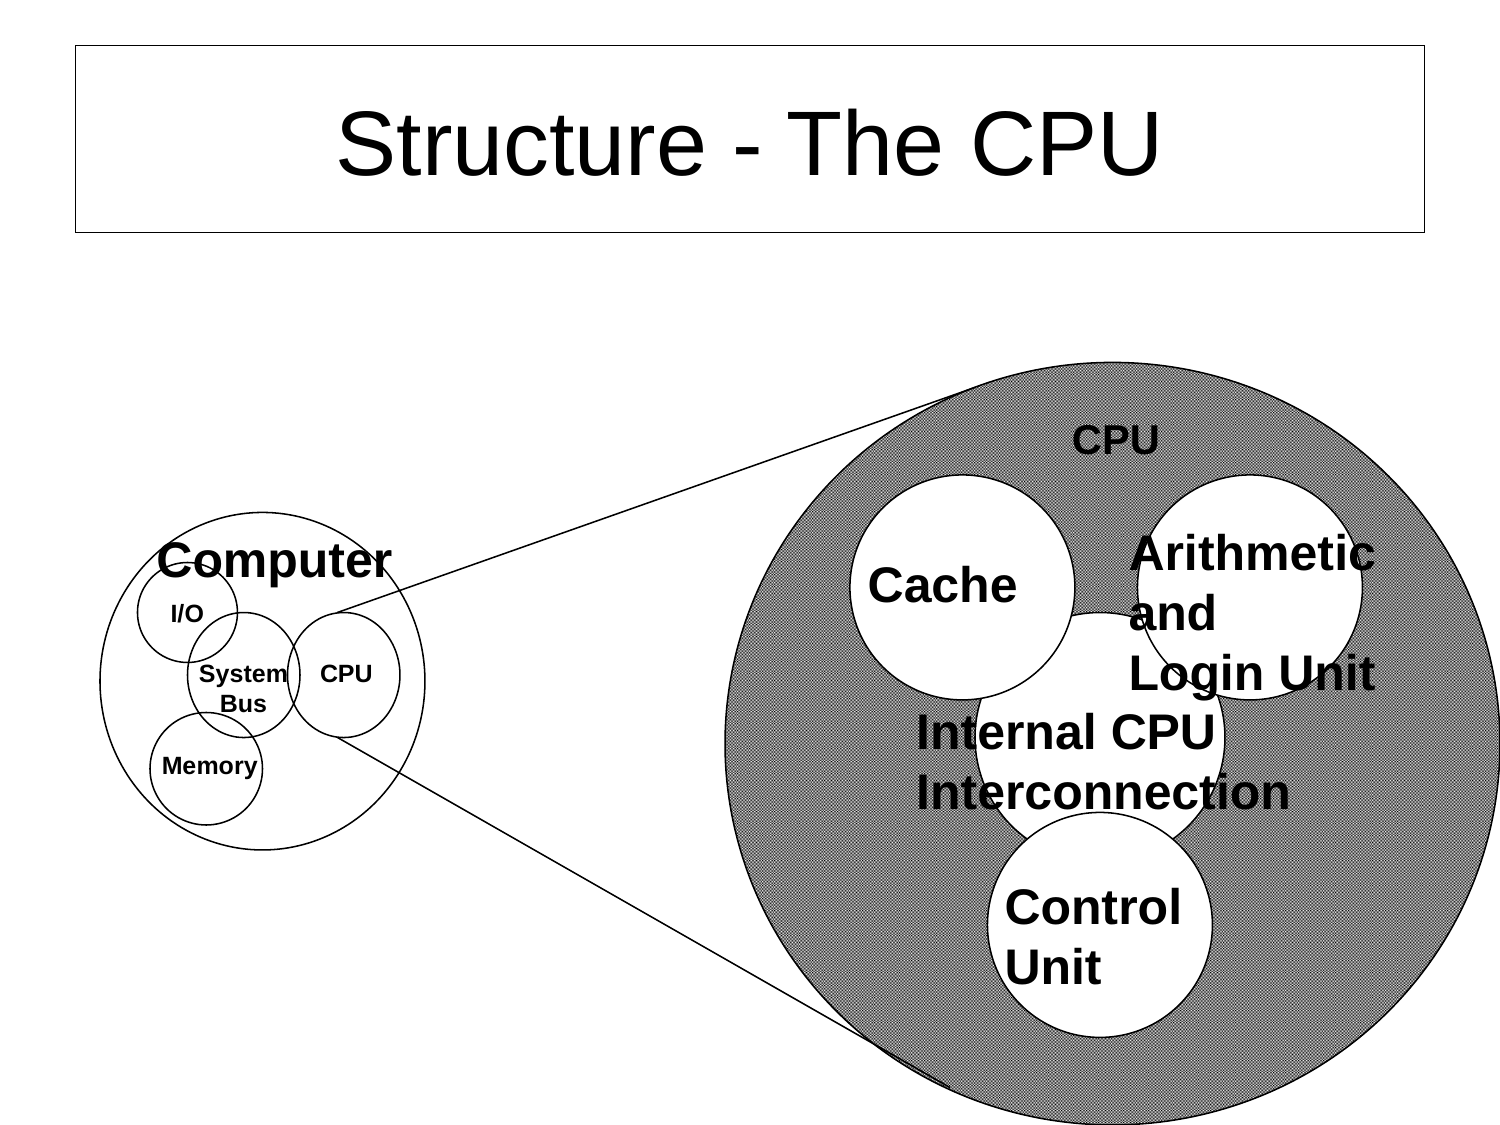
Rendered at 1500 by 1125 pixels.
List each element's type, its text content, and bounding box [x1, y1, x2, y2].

text_box [1007, 612, 1113, 692]
text_box [1166, 474, 1334, 512]
text_box Control Unit [989, 867, 1198, 1003]
text_box [1013, 828, 1041, 839]
text_box [99, 569, 425, 850]
text_box CPU [305, 649, 388, 696]
text_box Memory [147, 742, 273, 788]
text_box [153, 788, 260, 826]
text_box [211, 726, 277, 738]
text_box [1198, 869, 1213, 981]
text_box System Bus [184, 649, 303, 726]
text_box [1159, 828, 1187, 839]
text_box [192, 612, 295, 649]
text_box [1003, 828, 1197, 867]
text_box [217, 512, 308, 519]
text_box Arithmetic and Login Unit [1113, 512, 1391, 708]
text_box [294, 612, 400, 738]
text_box Computer [141, 519, 408, 596]
text_box I/O [137, 562, 238, 663]
text_box Cache [852, 544, 1033, 621]
text_box Internal CPU Interconnection [901, 692, 1306, 828]
title Structure - The CPU [75, 45, 1425, 233]
text_box [725, 362, 1500, 1125]
text_box [855, 474, 1075, 692]
text_box CPU [1056, 405, 1175, 471]
text_box [1018, 1003, 1181, 1038]
text_box [156, 717, 256, 742]
